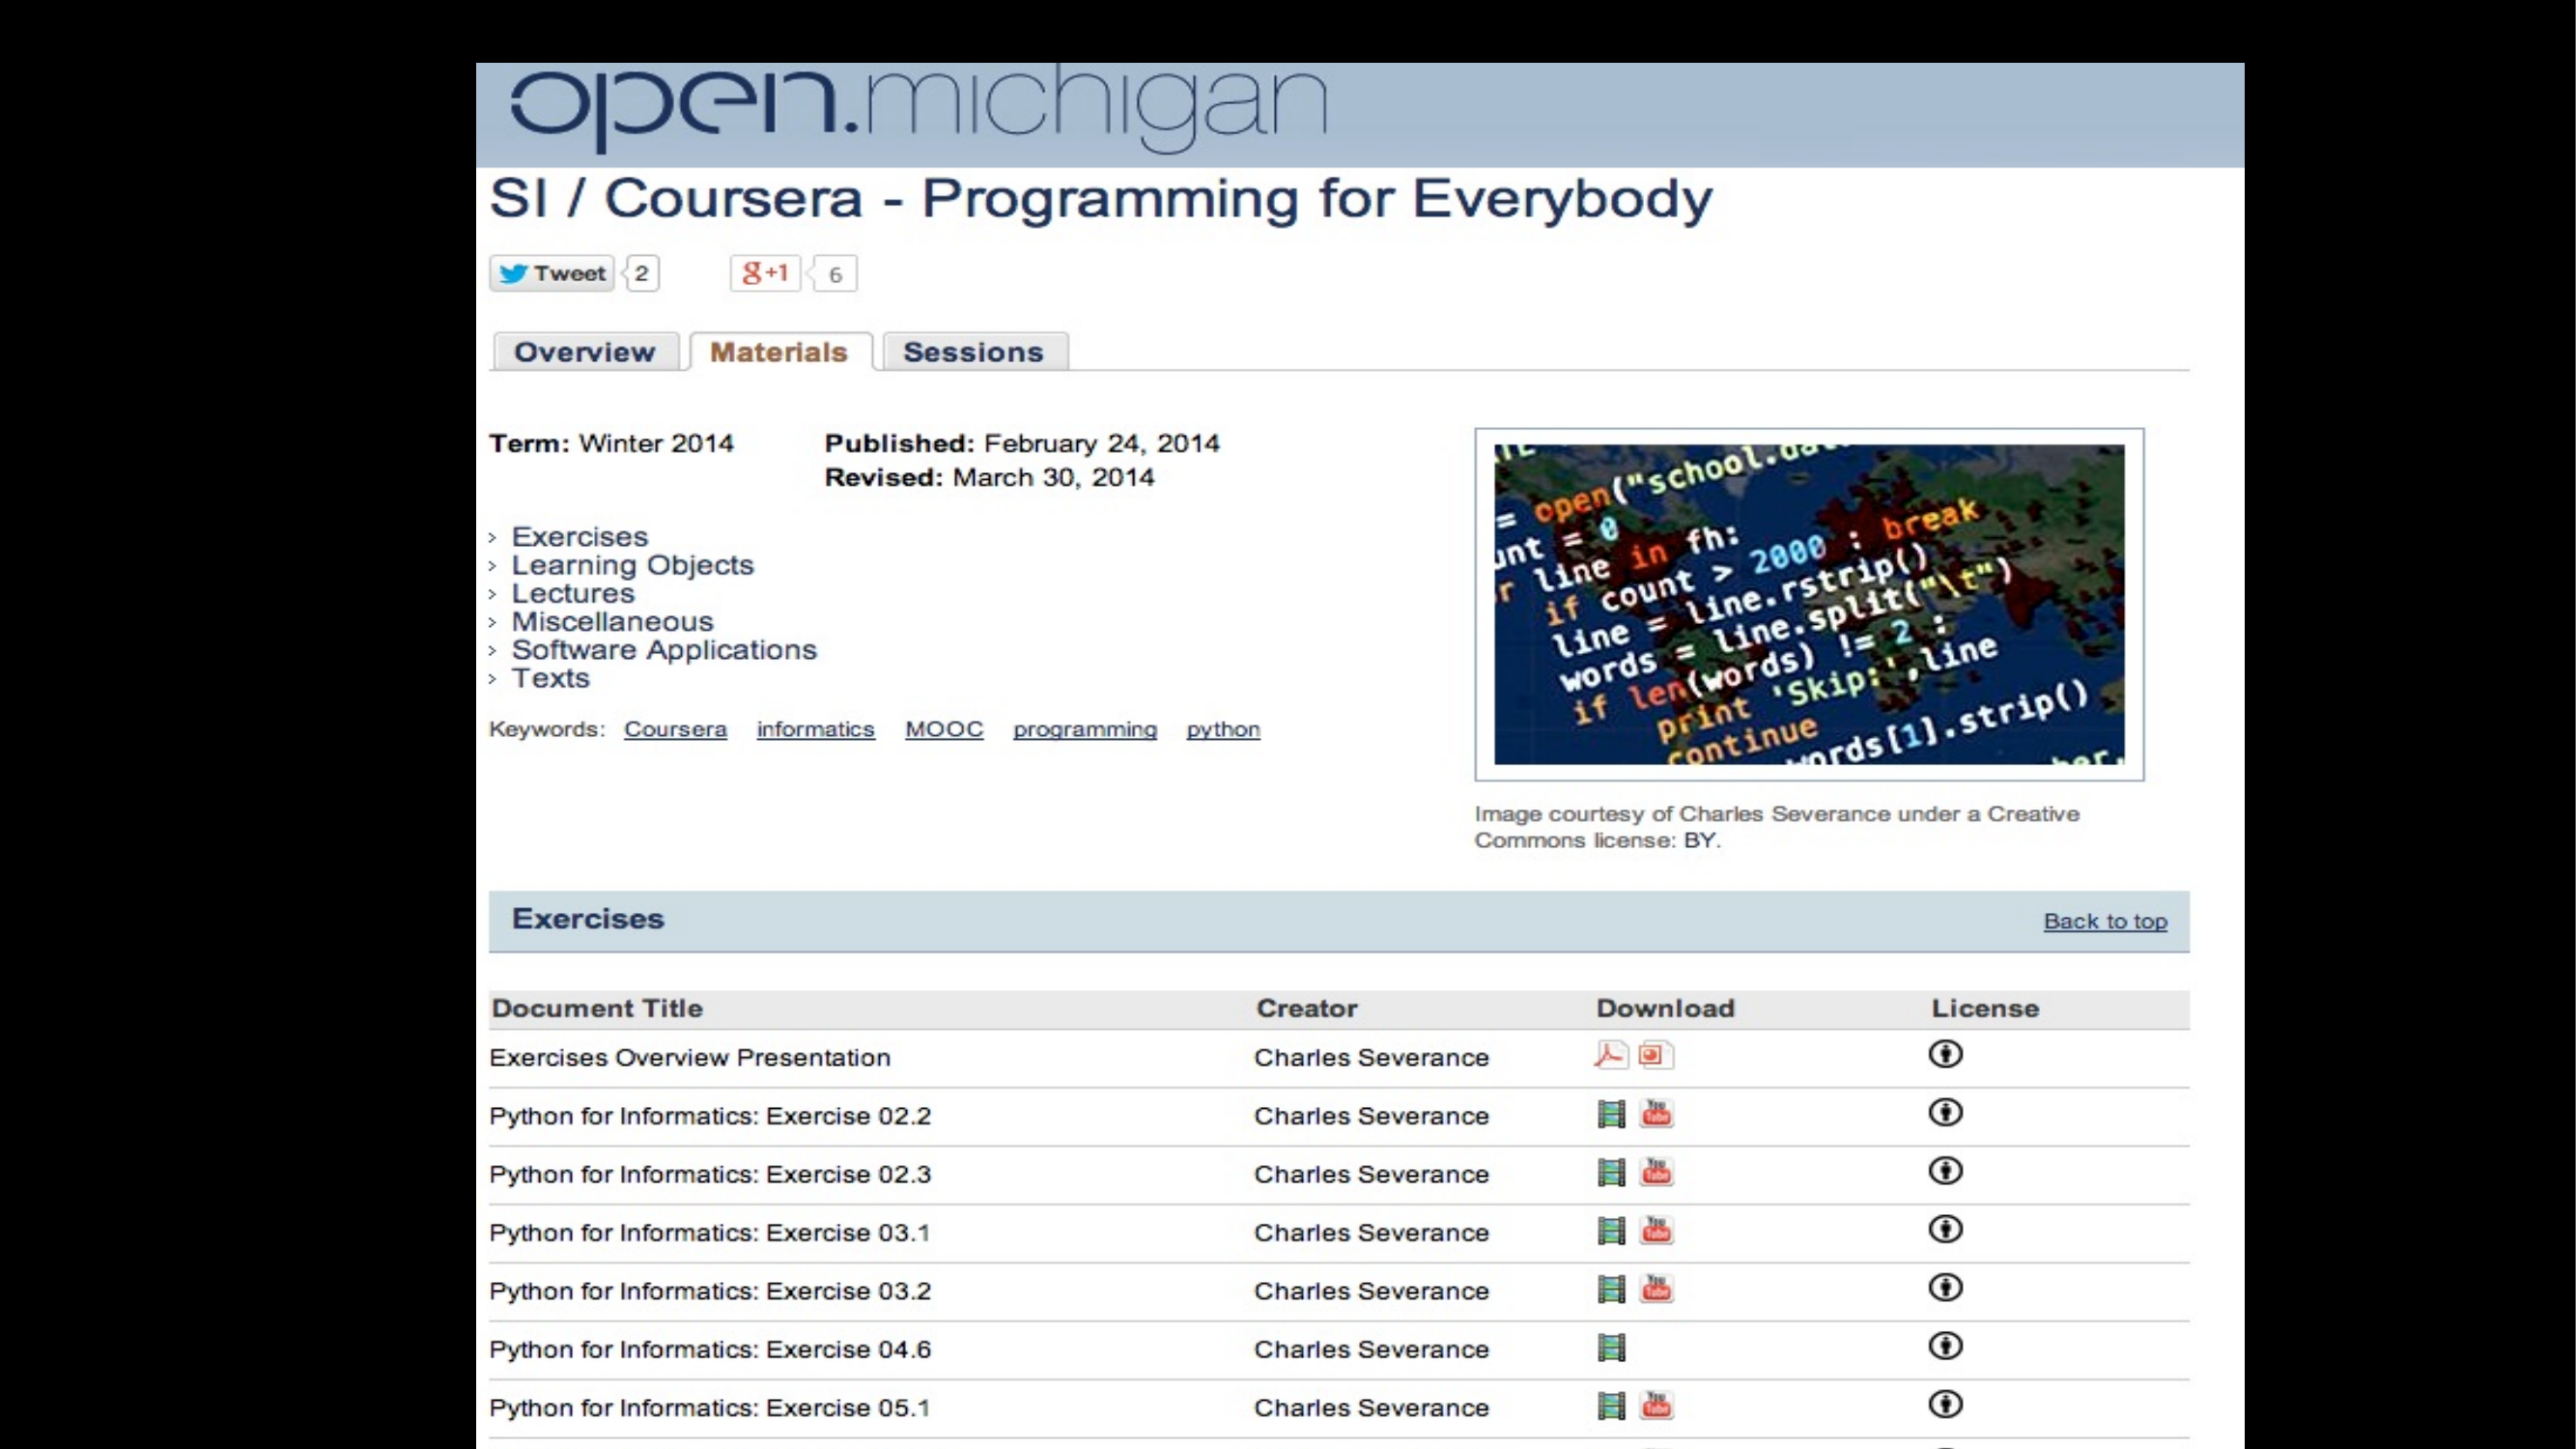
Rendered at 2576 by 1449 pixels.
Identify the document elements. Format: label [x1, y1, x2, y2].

picture [476, 63, 2245, 1449]
